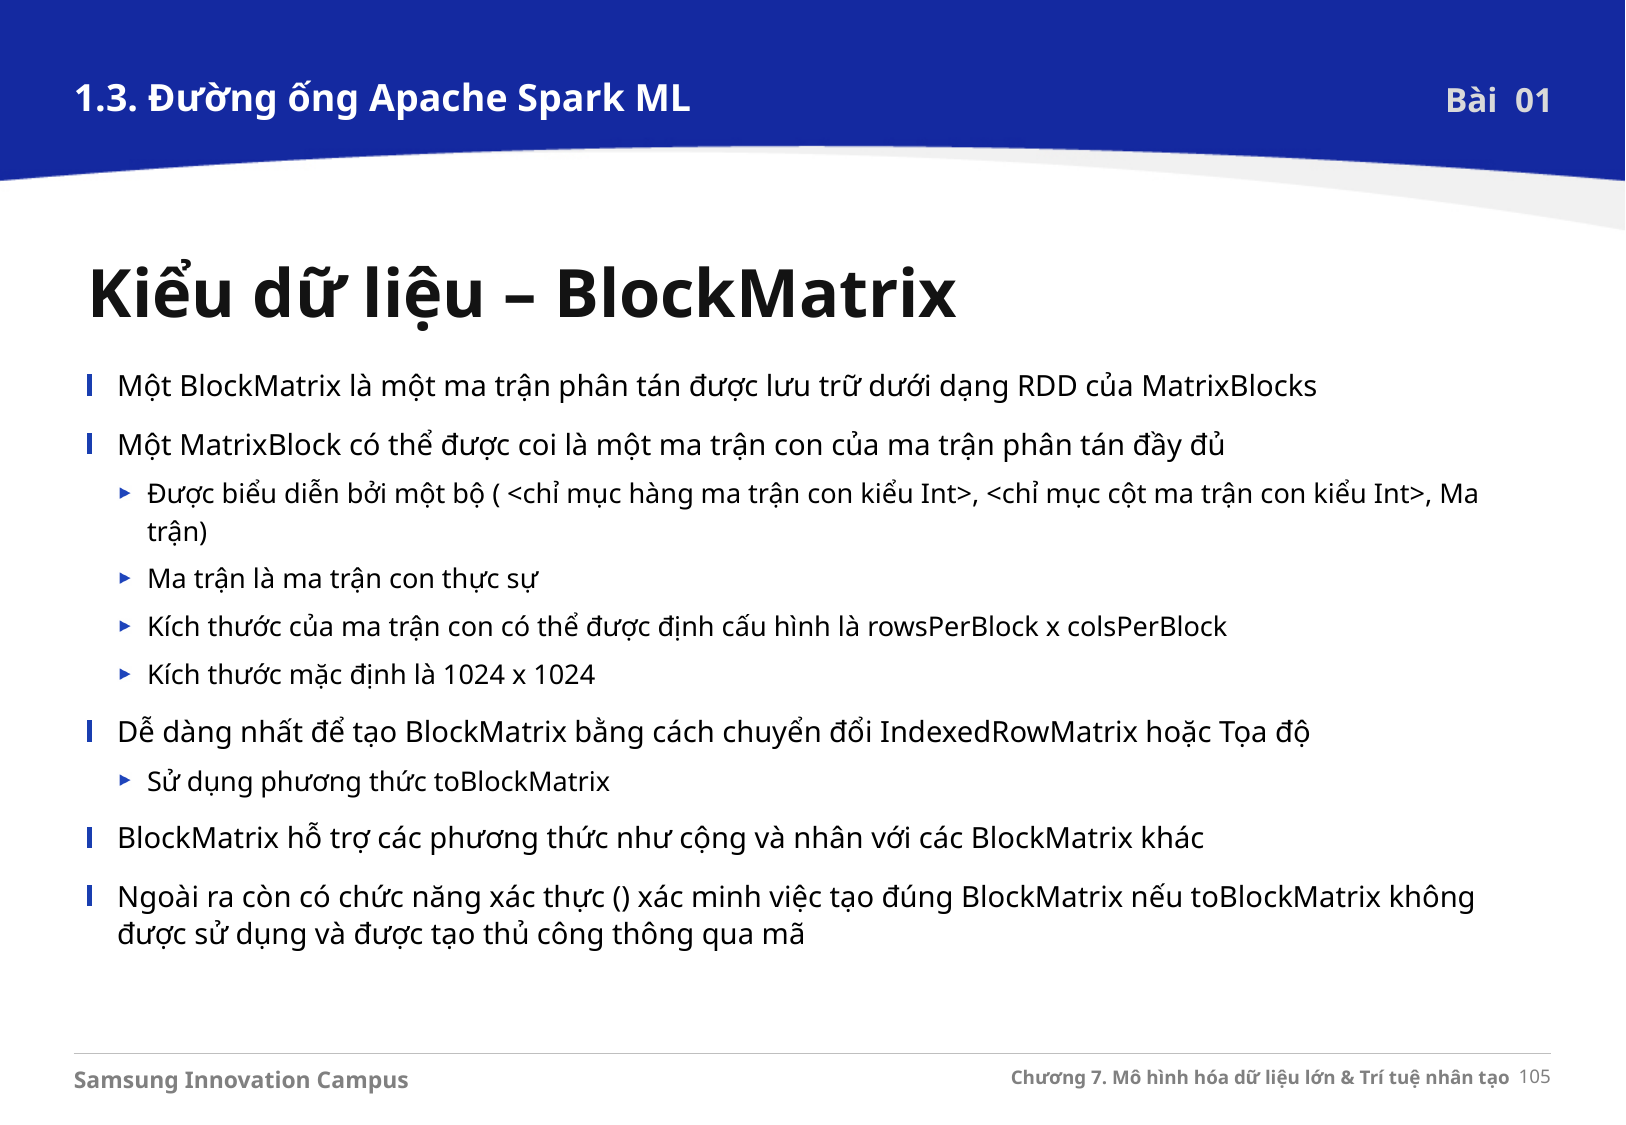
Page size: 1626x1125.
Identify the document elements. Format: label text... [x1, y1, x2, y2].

list Kiểu dữ liệu – BlockMatrix [87, 249, 1531, 331]
list Bài 01 [1423, 79, 1554, 120]
list 1.3. Đường ống Apache Spark ML [73, 73, 980, 119]
picture [0, 0, 1625, 1125]
list Một BlockMatrix là một ma trận phân tán được lưu trữ dưới dạng RDD của MatrixBlocks Một MatrixBlock có thể được coi là một ma trận con của ma trận phân tán đầy đủ Được biểu diễn bởi một bộ ( <chỉ mục hàng ma trận con kiểu Int>, <chỉ mục cột ma trận con kiểu Int>, Ma trận) Ma trận là ma trận con thực sự Kích thước của ma trận con có thể được định cấu hình là rowsPerBlock x colsPerBlock Kích thước mặc định là 1024 x 1024 Dễ dàng nhất để tạo BlockMatrix bằng cách chuyển đổi IndexedRowMatrix hoặc Tọa độ Sử dụng phương thức toBlockMatrix BlockMatrix hỗ trợ các phương thức như cộng và nhân với các BlockMatrix khác Ngoài ra còn có chức năng xác thực () xác minh việc tạo đúng BlockMatrix nếu toBlockMatrix không được sử dụng và được tạo thủ công thông qua mã [87, 365, 1531, 516]
